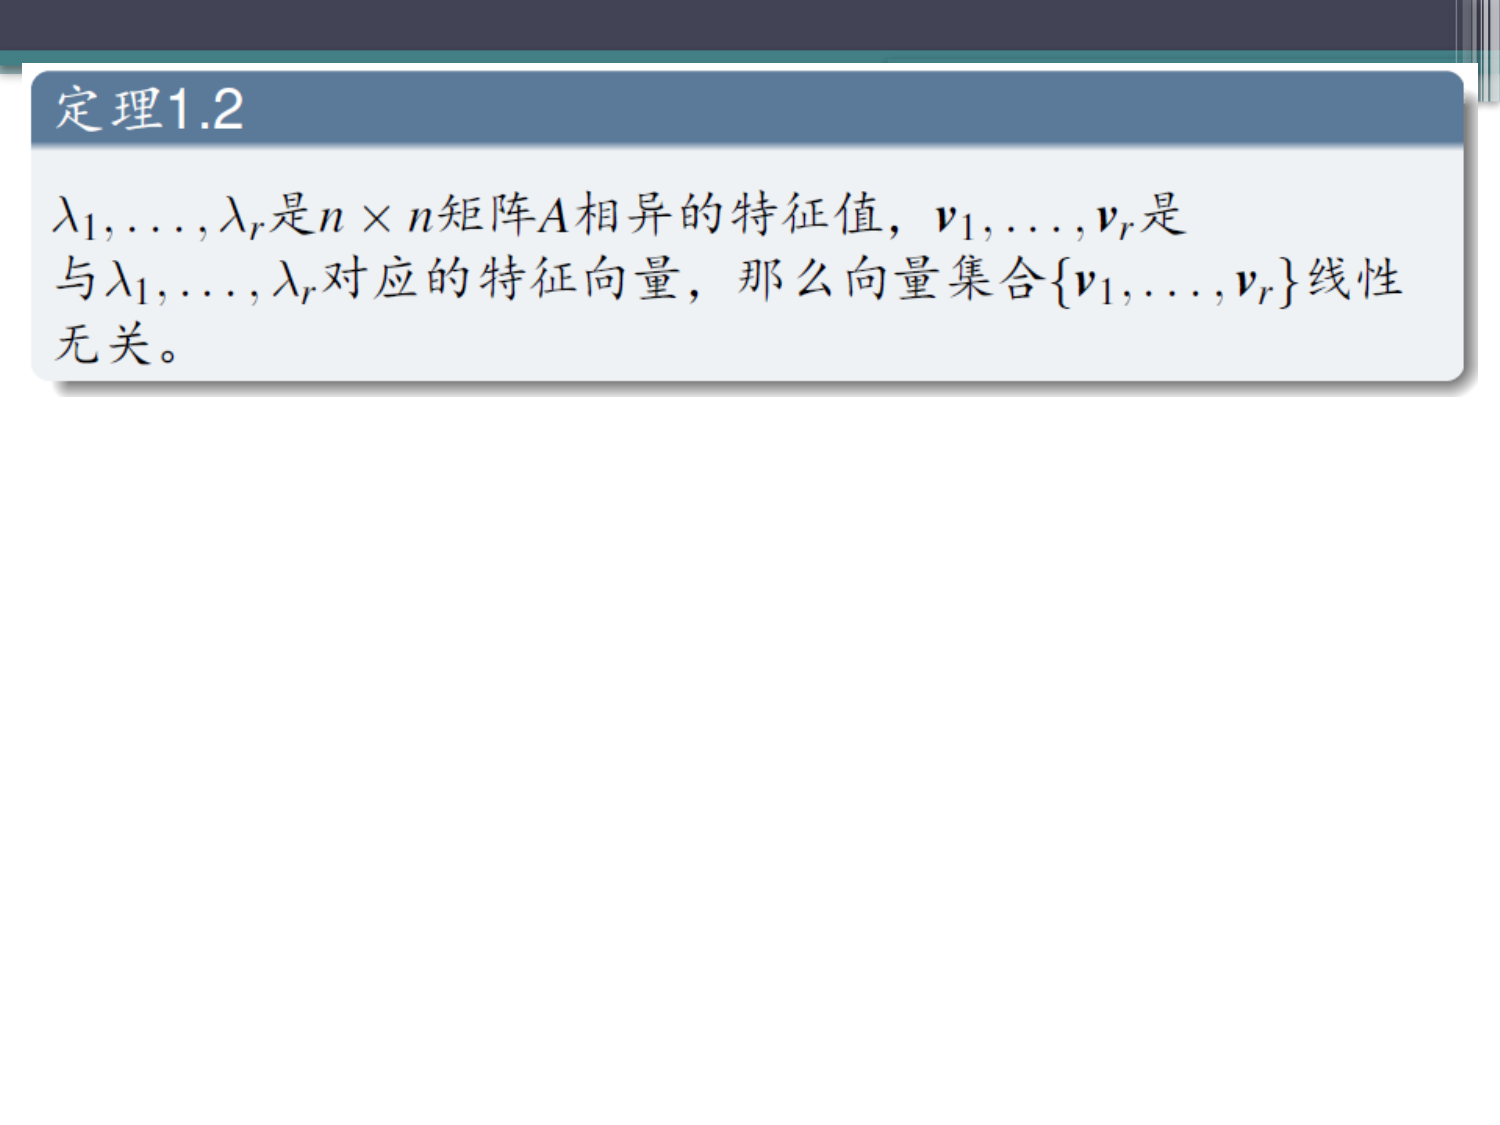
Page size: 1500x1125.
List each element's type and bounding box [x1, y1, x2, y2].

picture [22, 63, 1478, 397]
